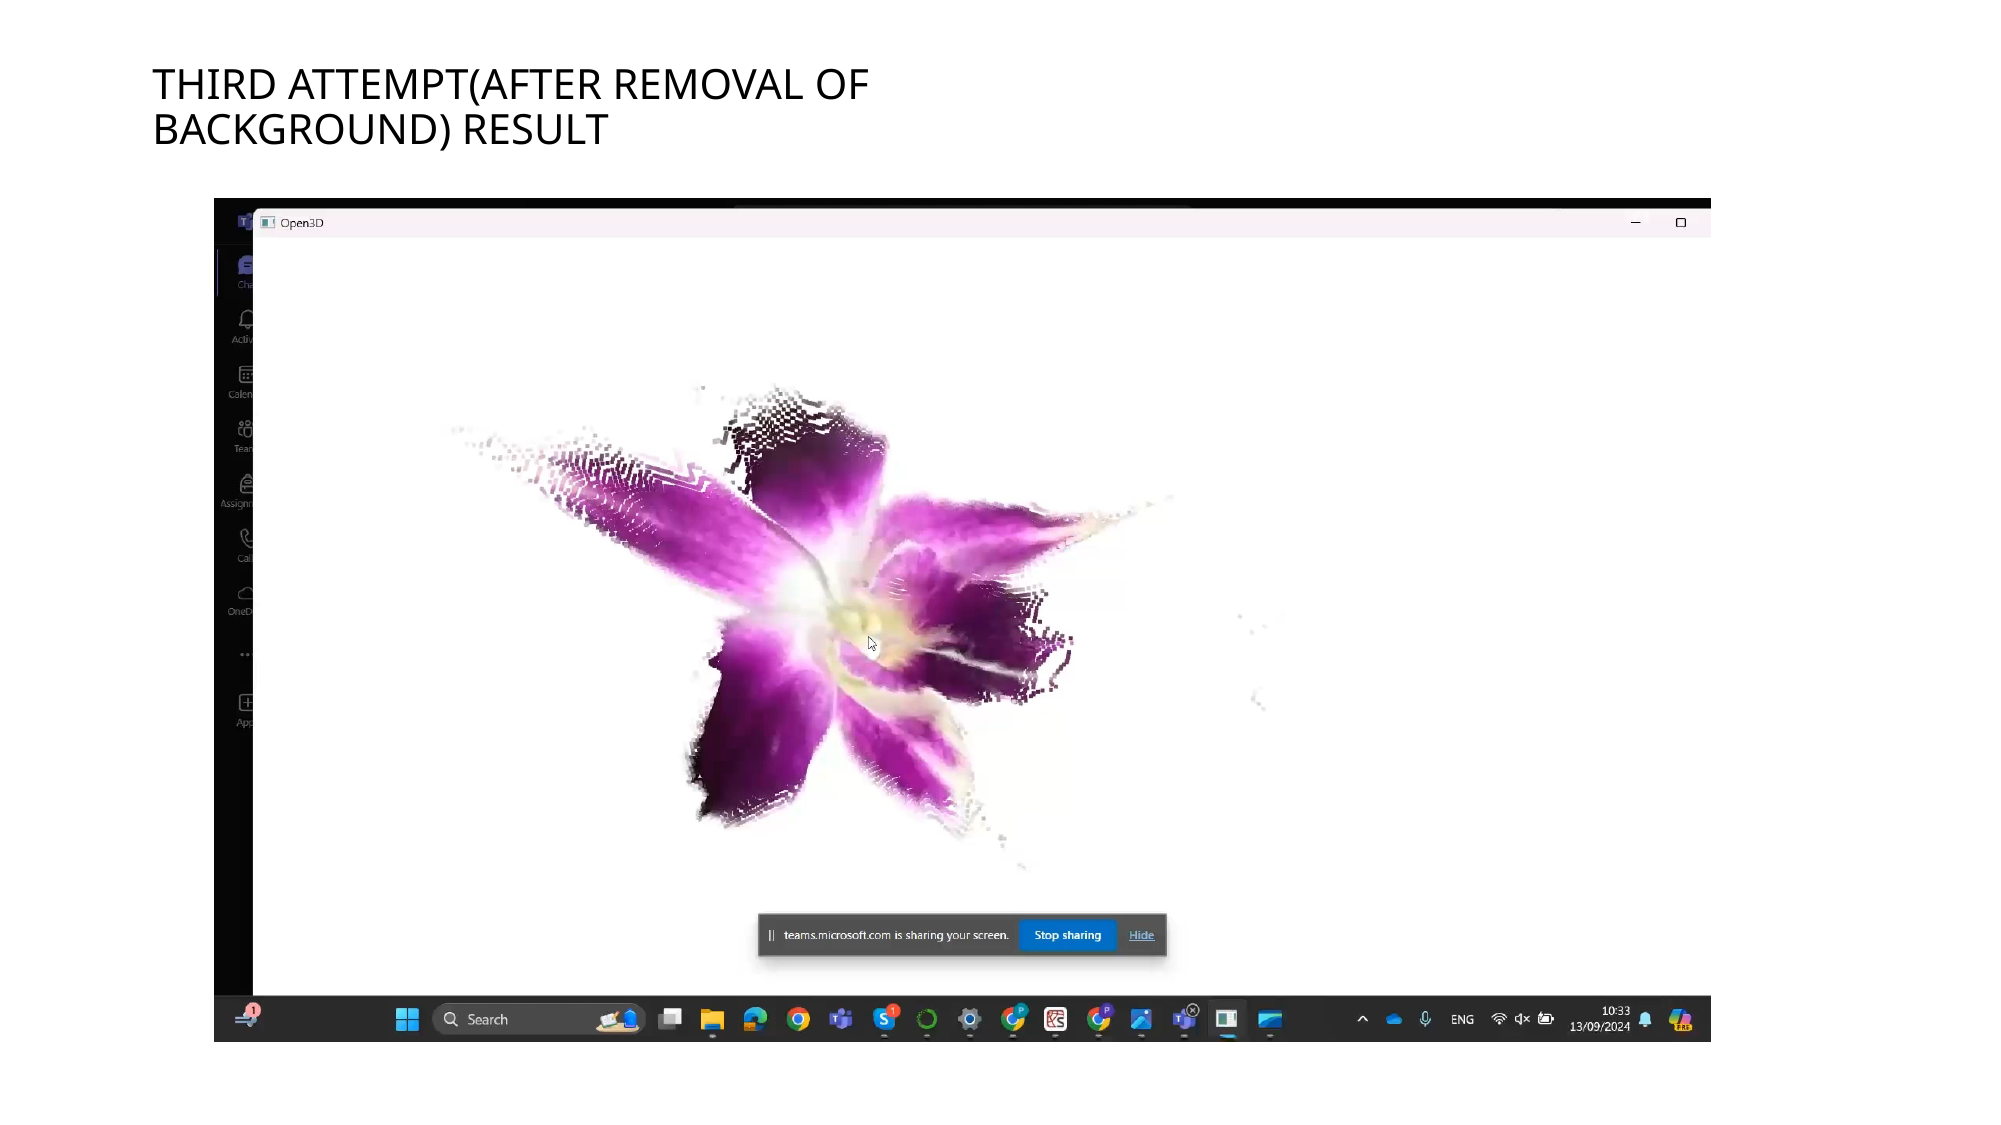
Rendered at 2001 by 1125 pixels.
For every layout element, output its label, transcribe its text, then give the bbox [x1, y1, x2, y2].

title THIRD ATTEMPT(AFTER REMOVAL OF BACKGROUND) RESULT [137, 59, 1108, 158]
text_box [212, 196, 1712, 1044]
